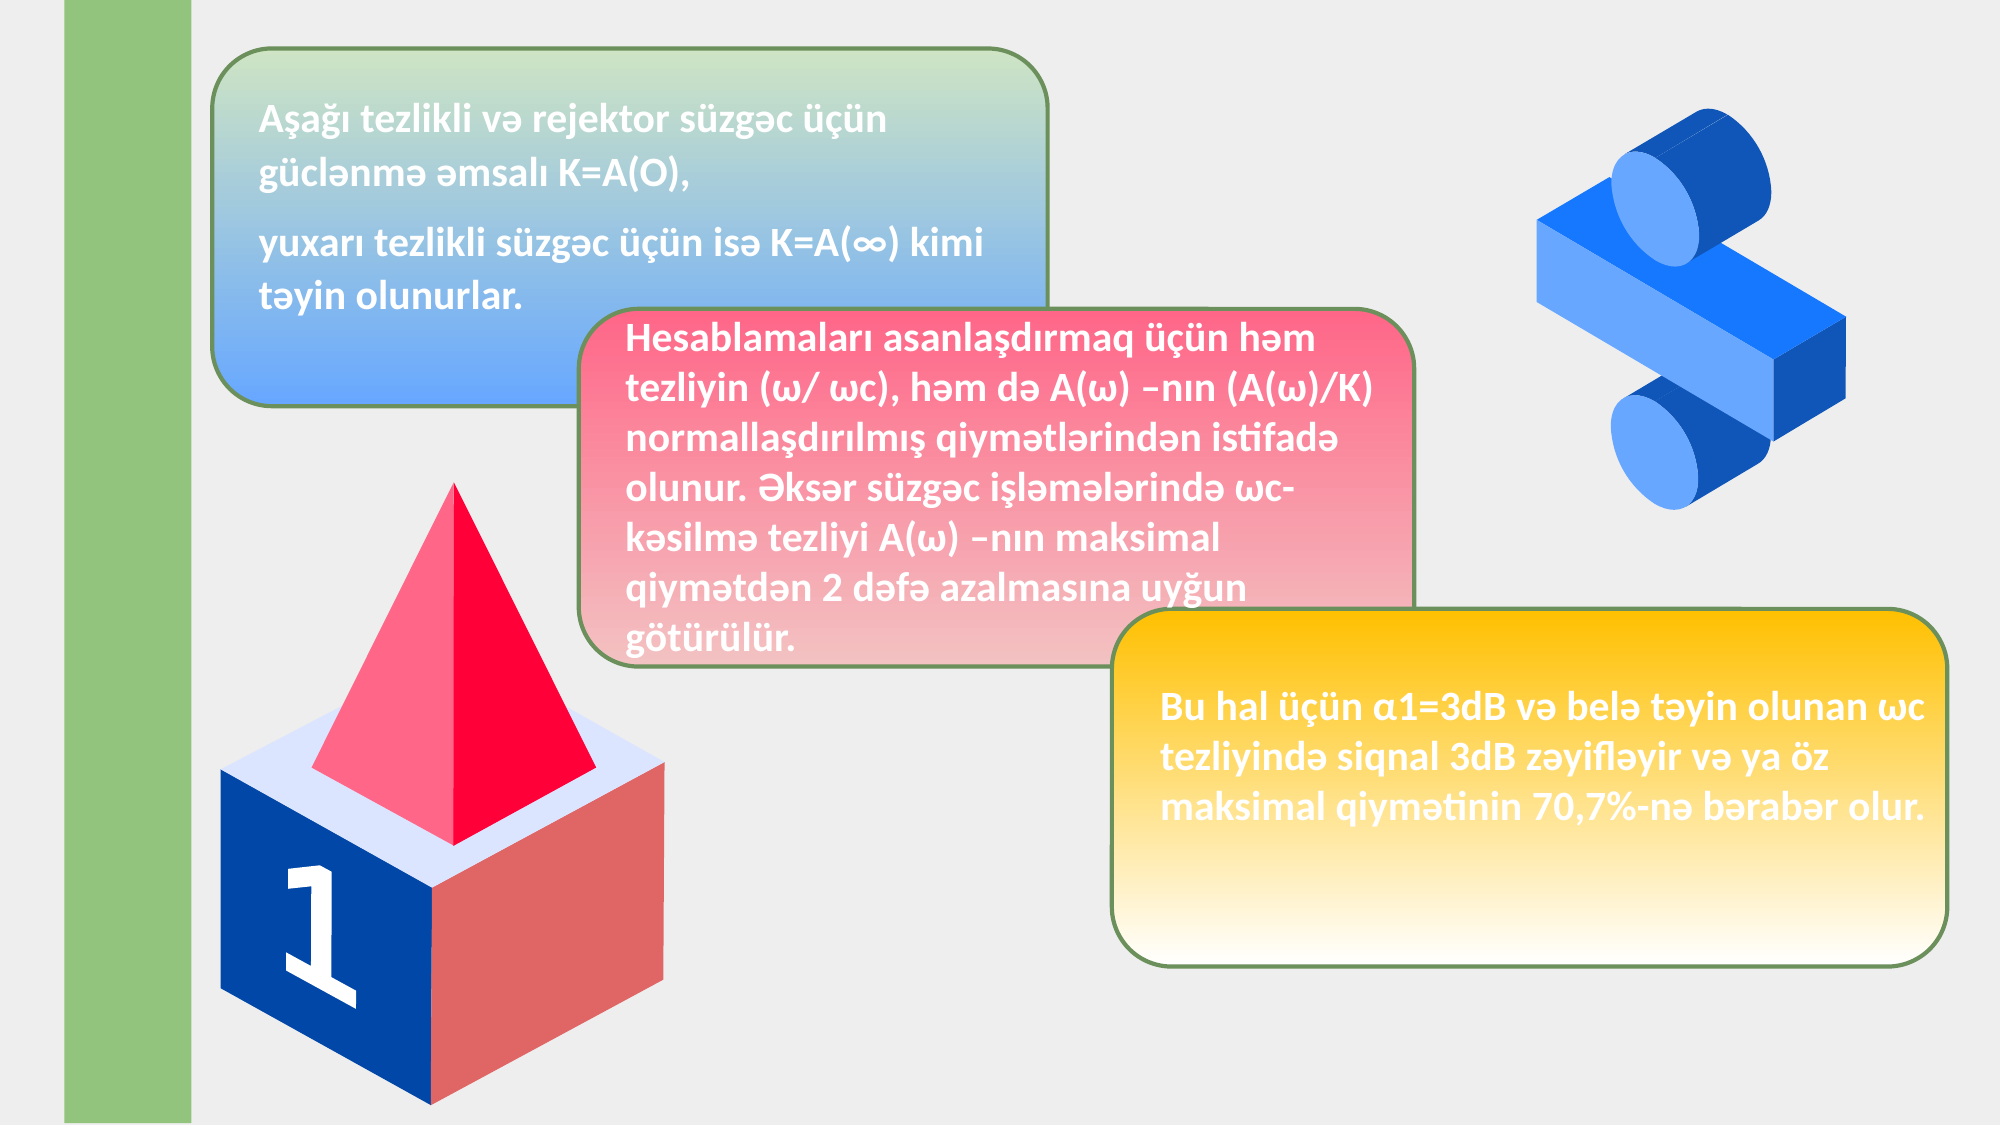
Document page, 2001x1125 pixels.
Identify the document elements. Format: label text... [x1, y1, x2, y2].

text_box [1399, 325, 1417, 606]
text_box Hesablamaları asanlaşdırmaq üçün həm tezliyin (ω/ ωc), həm də A(ω) –nın (A(ω)/K) normallaşdırılmış qiymətlərindən istifadə olunur. Əksər süzgəc işləmələrində ωc-kəsilmə tezliyi A(ω) –nın maksimal qiymətdən 2 dəfə azalmasına uyğun götürülür. [610, 302, 1399, 668]
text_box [1536, 108, 1847, 511]
text_box [576, 326, 610, 480]
text_box Bu hal üçün α1=3dB və belə təyin olunan ωc tezliyində siqnal 3dB zəyifləyir və ya öz maksimal qiymətinin 70,7%-nə bərabər olur. [1145, 671, 2000, 837]
text_box [1109, 606, 1950, 969]
text_box Aşağı tezlikli və rejektor süzgəc üçün güclənmə əmsalı K=A(O), yuxarı tezlikli süzgəc üçün isə K=A(∞) kimi təyin olunurlar. [243, 80, 1055, 326]
text_box [210, 46, 1043, 409]
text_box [220, 482, 665, 1106]
